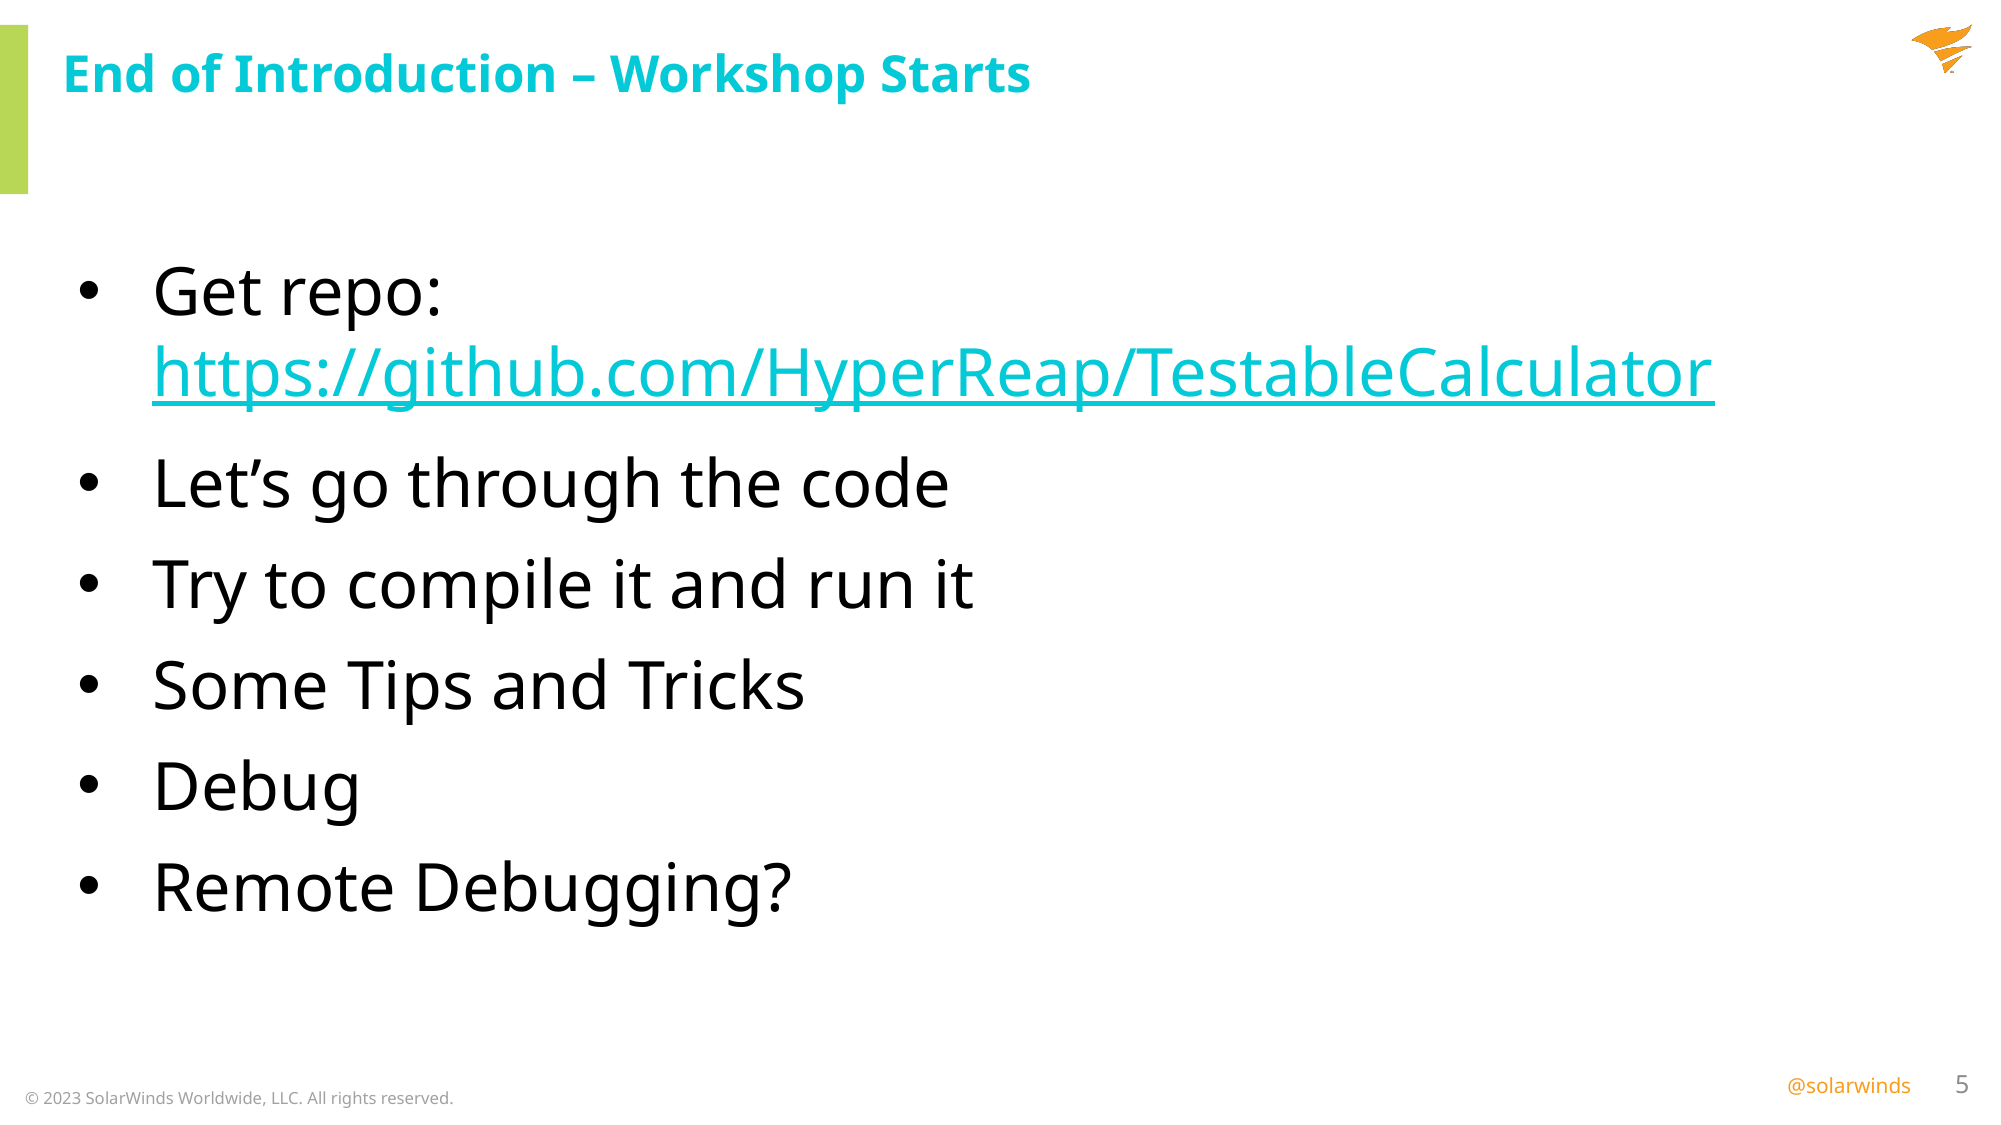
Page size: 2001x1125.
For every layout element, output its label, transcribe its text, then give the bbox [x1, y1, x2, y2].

list Get repo: https://github.com/HyperReap/TestableCalculator Let’s go through the code Try to compile it and run it Some Tips and Tricks Debug Remote Debugging? [62, 241, 1927, 997]
title End of Introduction – Workshop Starts [47, 40, 1912, 111]
footer © 2023 SolarWinds Worldwide, LLC. All rights reserved. [10, 1080, 908, 1113]
